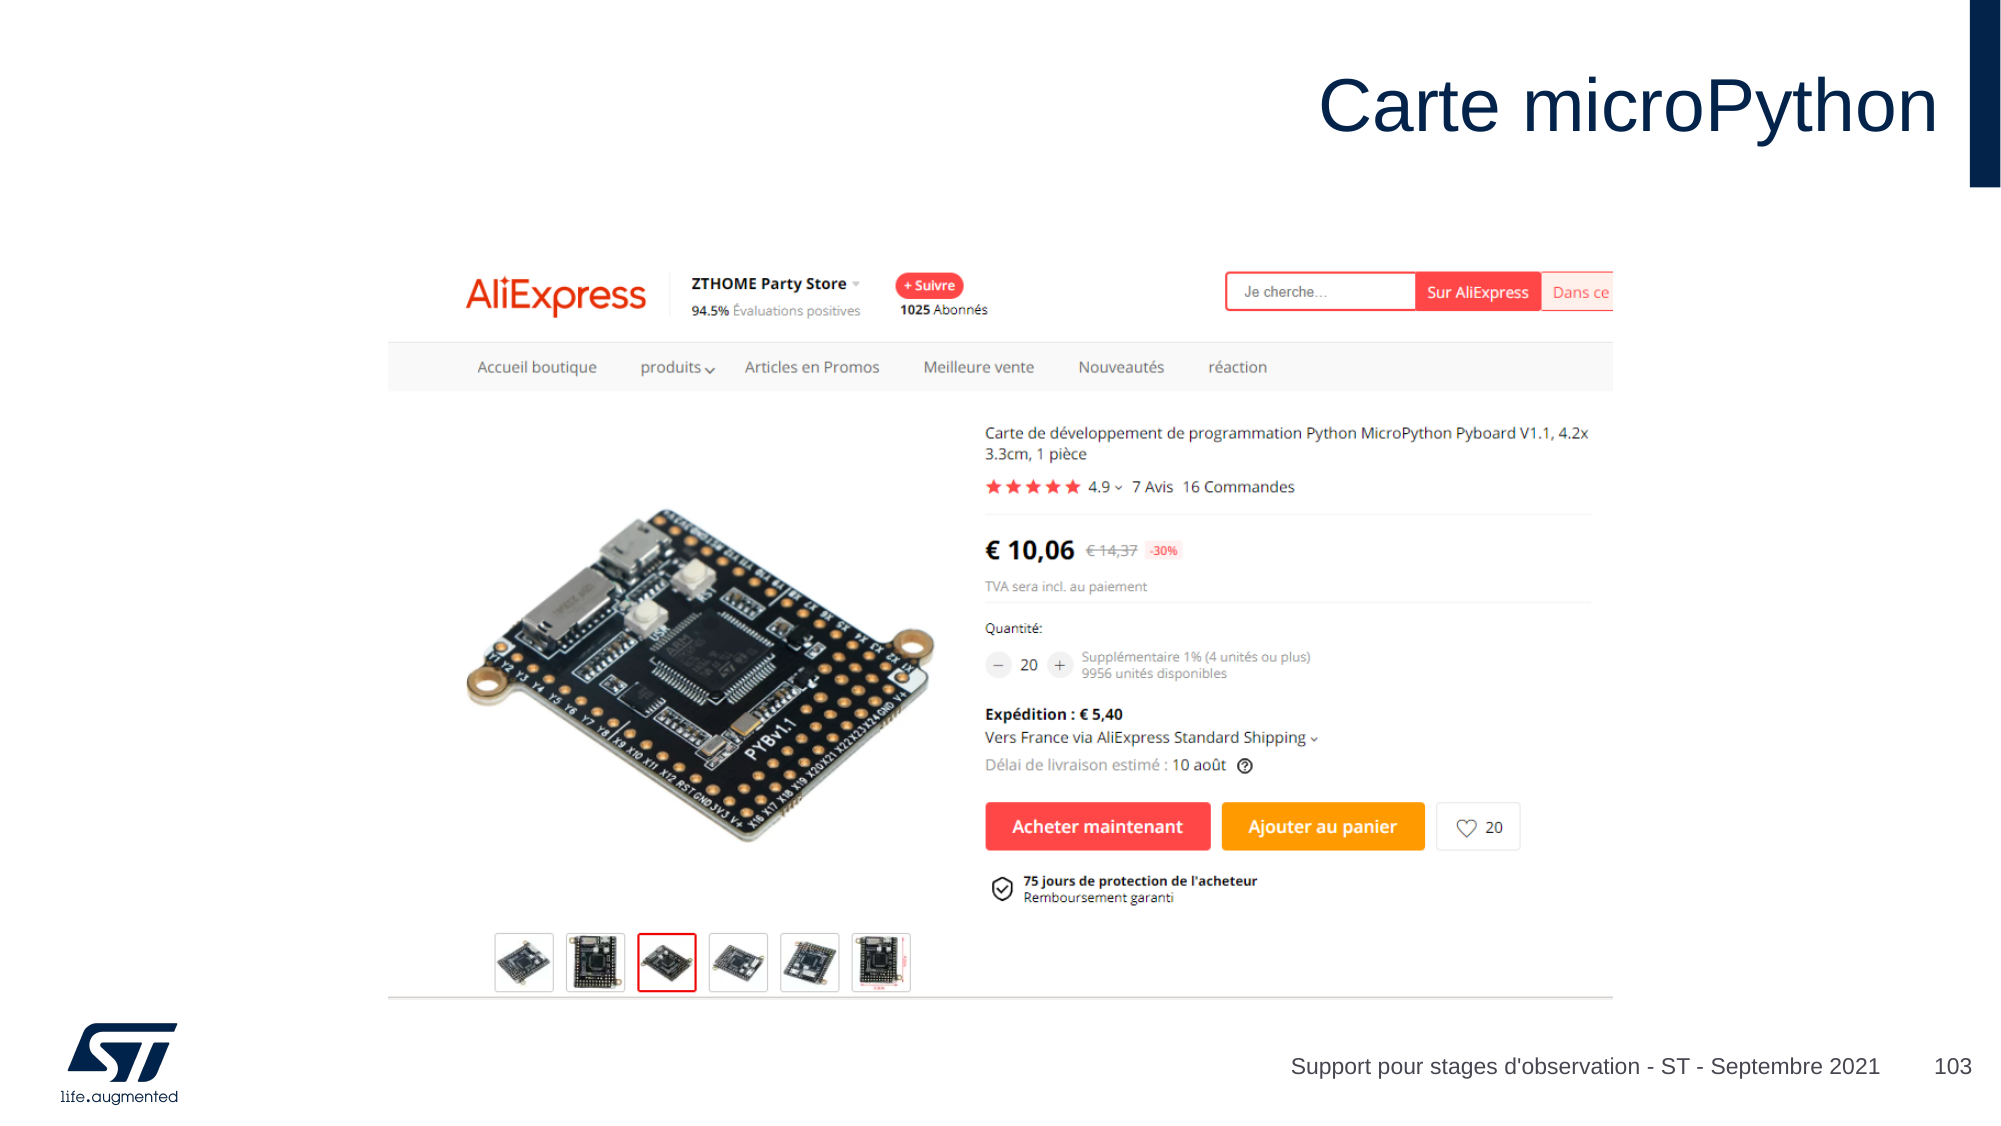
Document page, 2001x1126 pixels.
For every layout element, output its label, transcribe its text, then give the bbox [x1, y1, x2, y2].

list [388, 243, 1613, 1000]
title Carte microPython [49, 0, 1955, 215]
slide_number 103 [1905, 1038, 1973, 1087]
footer Support pour stages d'observation - ST - Septembre 2021 [996, 1038, 1896, 1087]
picture [37, 999, 201, 1126]
